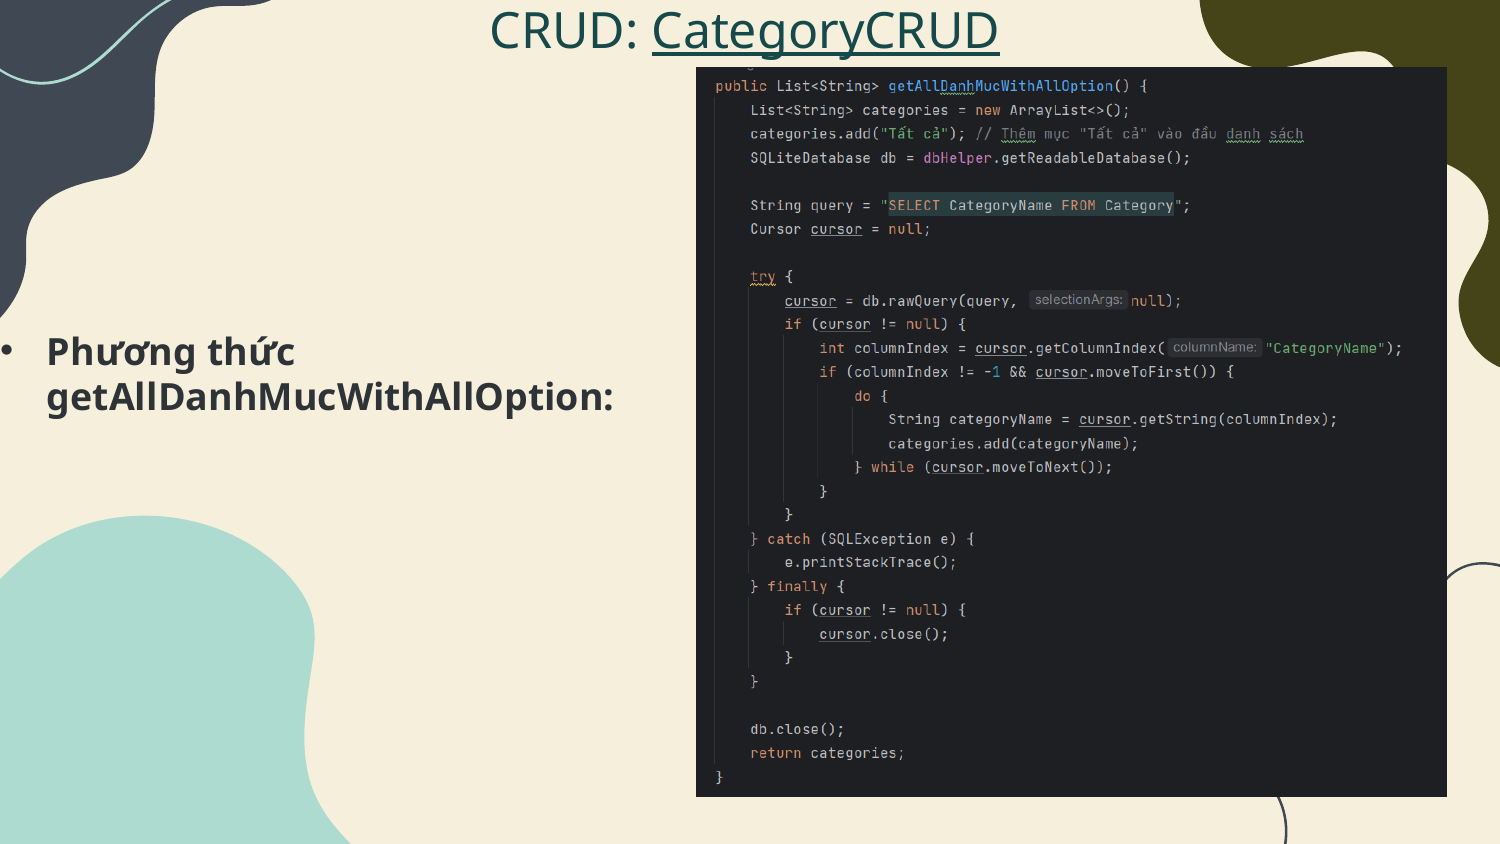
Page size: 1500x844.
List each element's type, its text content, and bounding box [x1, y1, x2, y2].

text_box [1199, 0, 1500, 368]
picture [696, 67, 1448, 797]
title CRUD: CategoryCRUD [489, 5, 1242, 112]
subtitle Phương thức getAllDanhMucWithAllOption: [0, 327, 691, 412]
